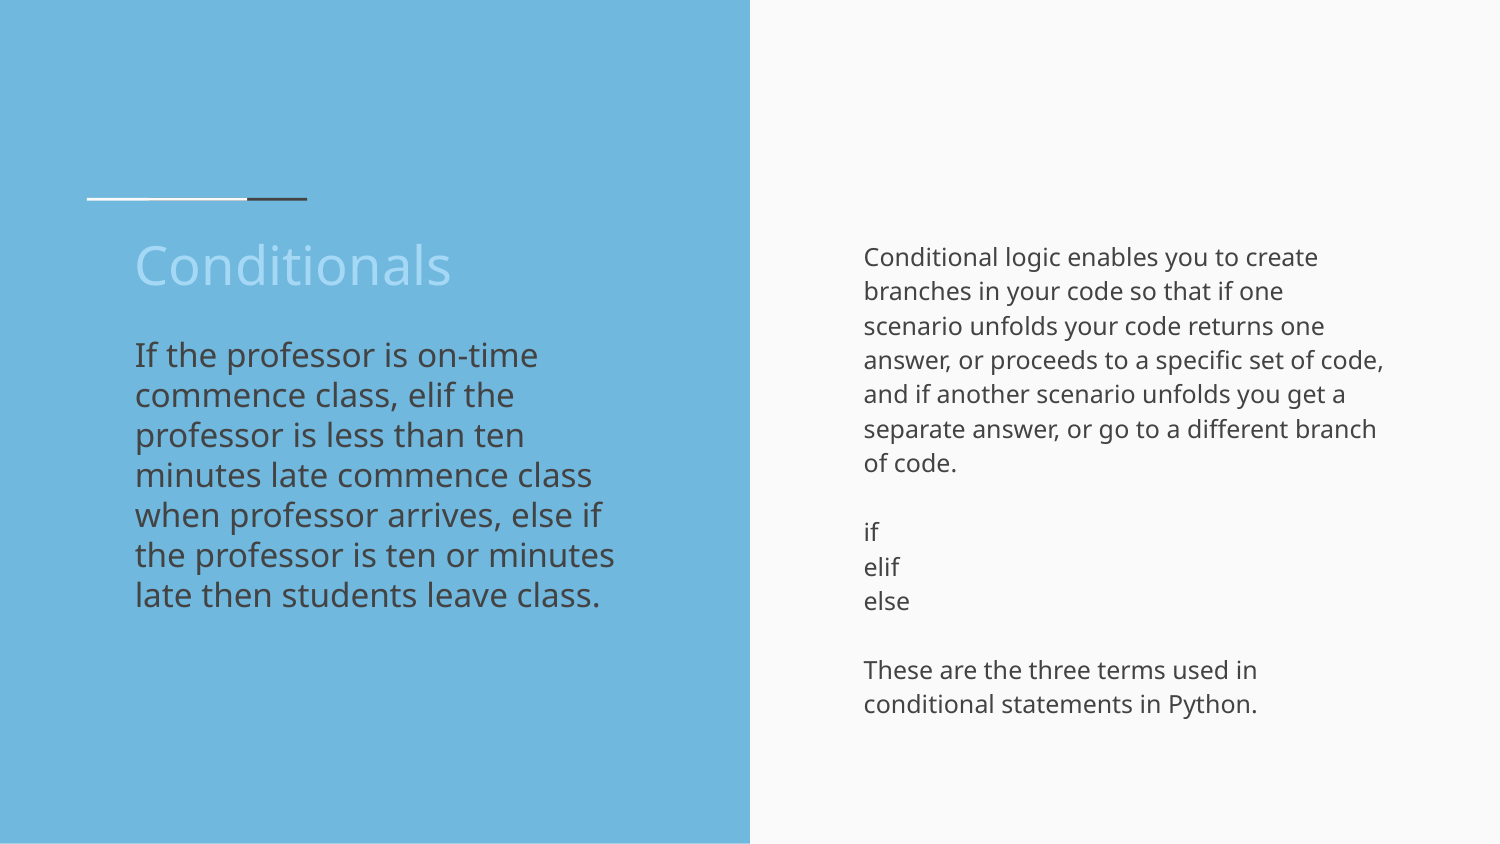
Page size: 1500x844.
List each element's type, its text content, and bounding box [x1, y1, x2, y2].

title Conditionals [119, 216, 662, 319]
subtitle If the professor is on-time commence class, elif the professor is less than ten minutes late commence class when professor arrives, else if the professor is ten or minutes late then students leave class. [119, 319, 662, 703]
list Conditional logic enables you to create branches in your code so that if one scenario unfolds your code returns one answer, or proceeds to a specific set of code, and if another scenario unfolds you get a separate answer, or go to a different branch of code. if elif else These are the three terms used in conditional statements in Python. [848, 221, 1403, 719]
